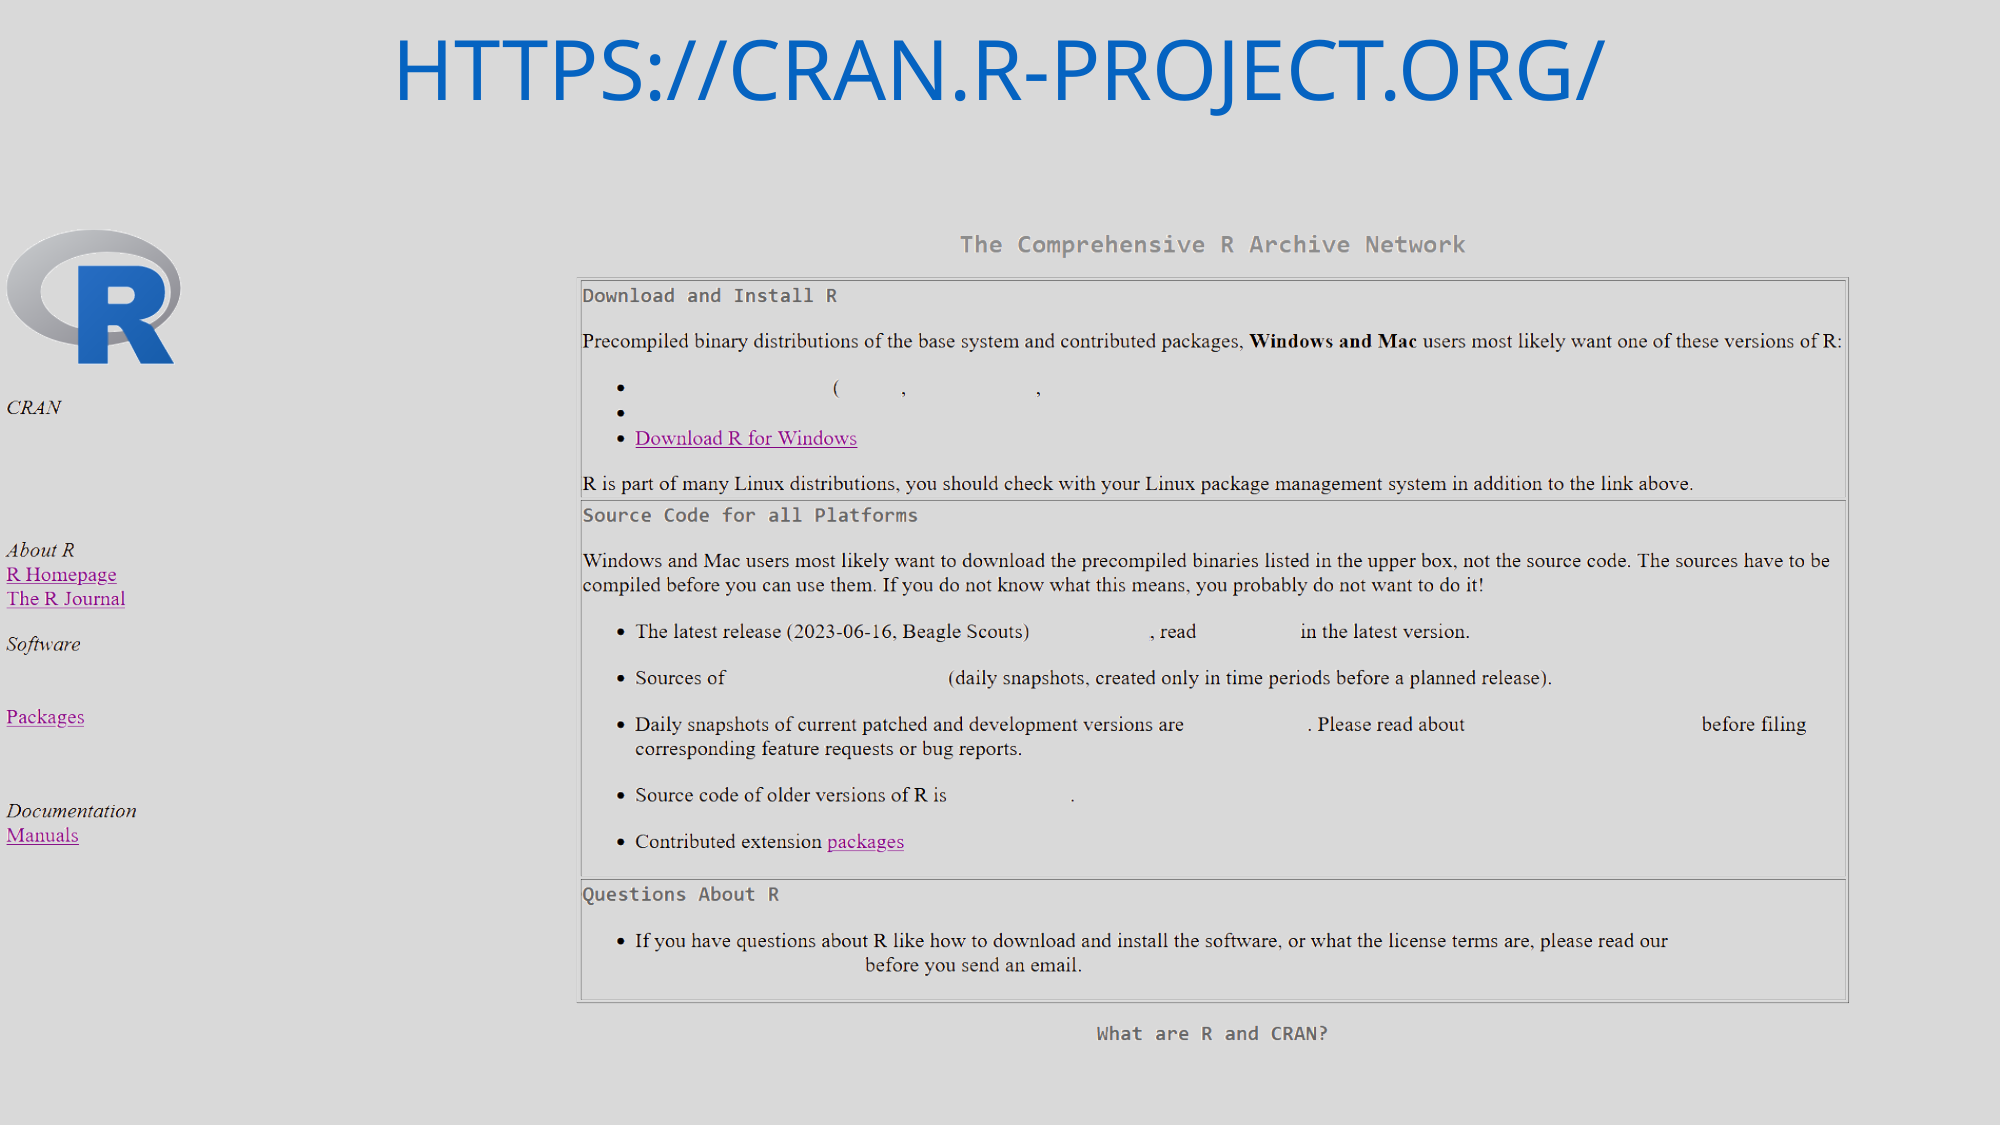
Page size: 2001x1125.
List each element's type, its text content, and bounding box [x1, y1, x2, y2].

text_box https://cran.r-project.org/ [113, 0, 1887, 149]
picture [0, 220, 2000, 1053]
